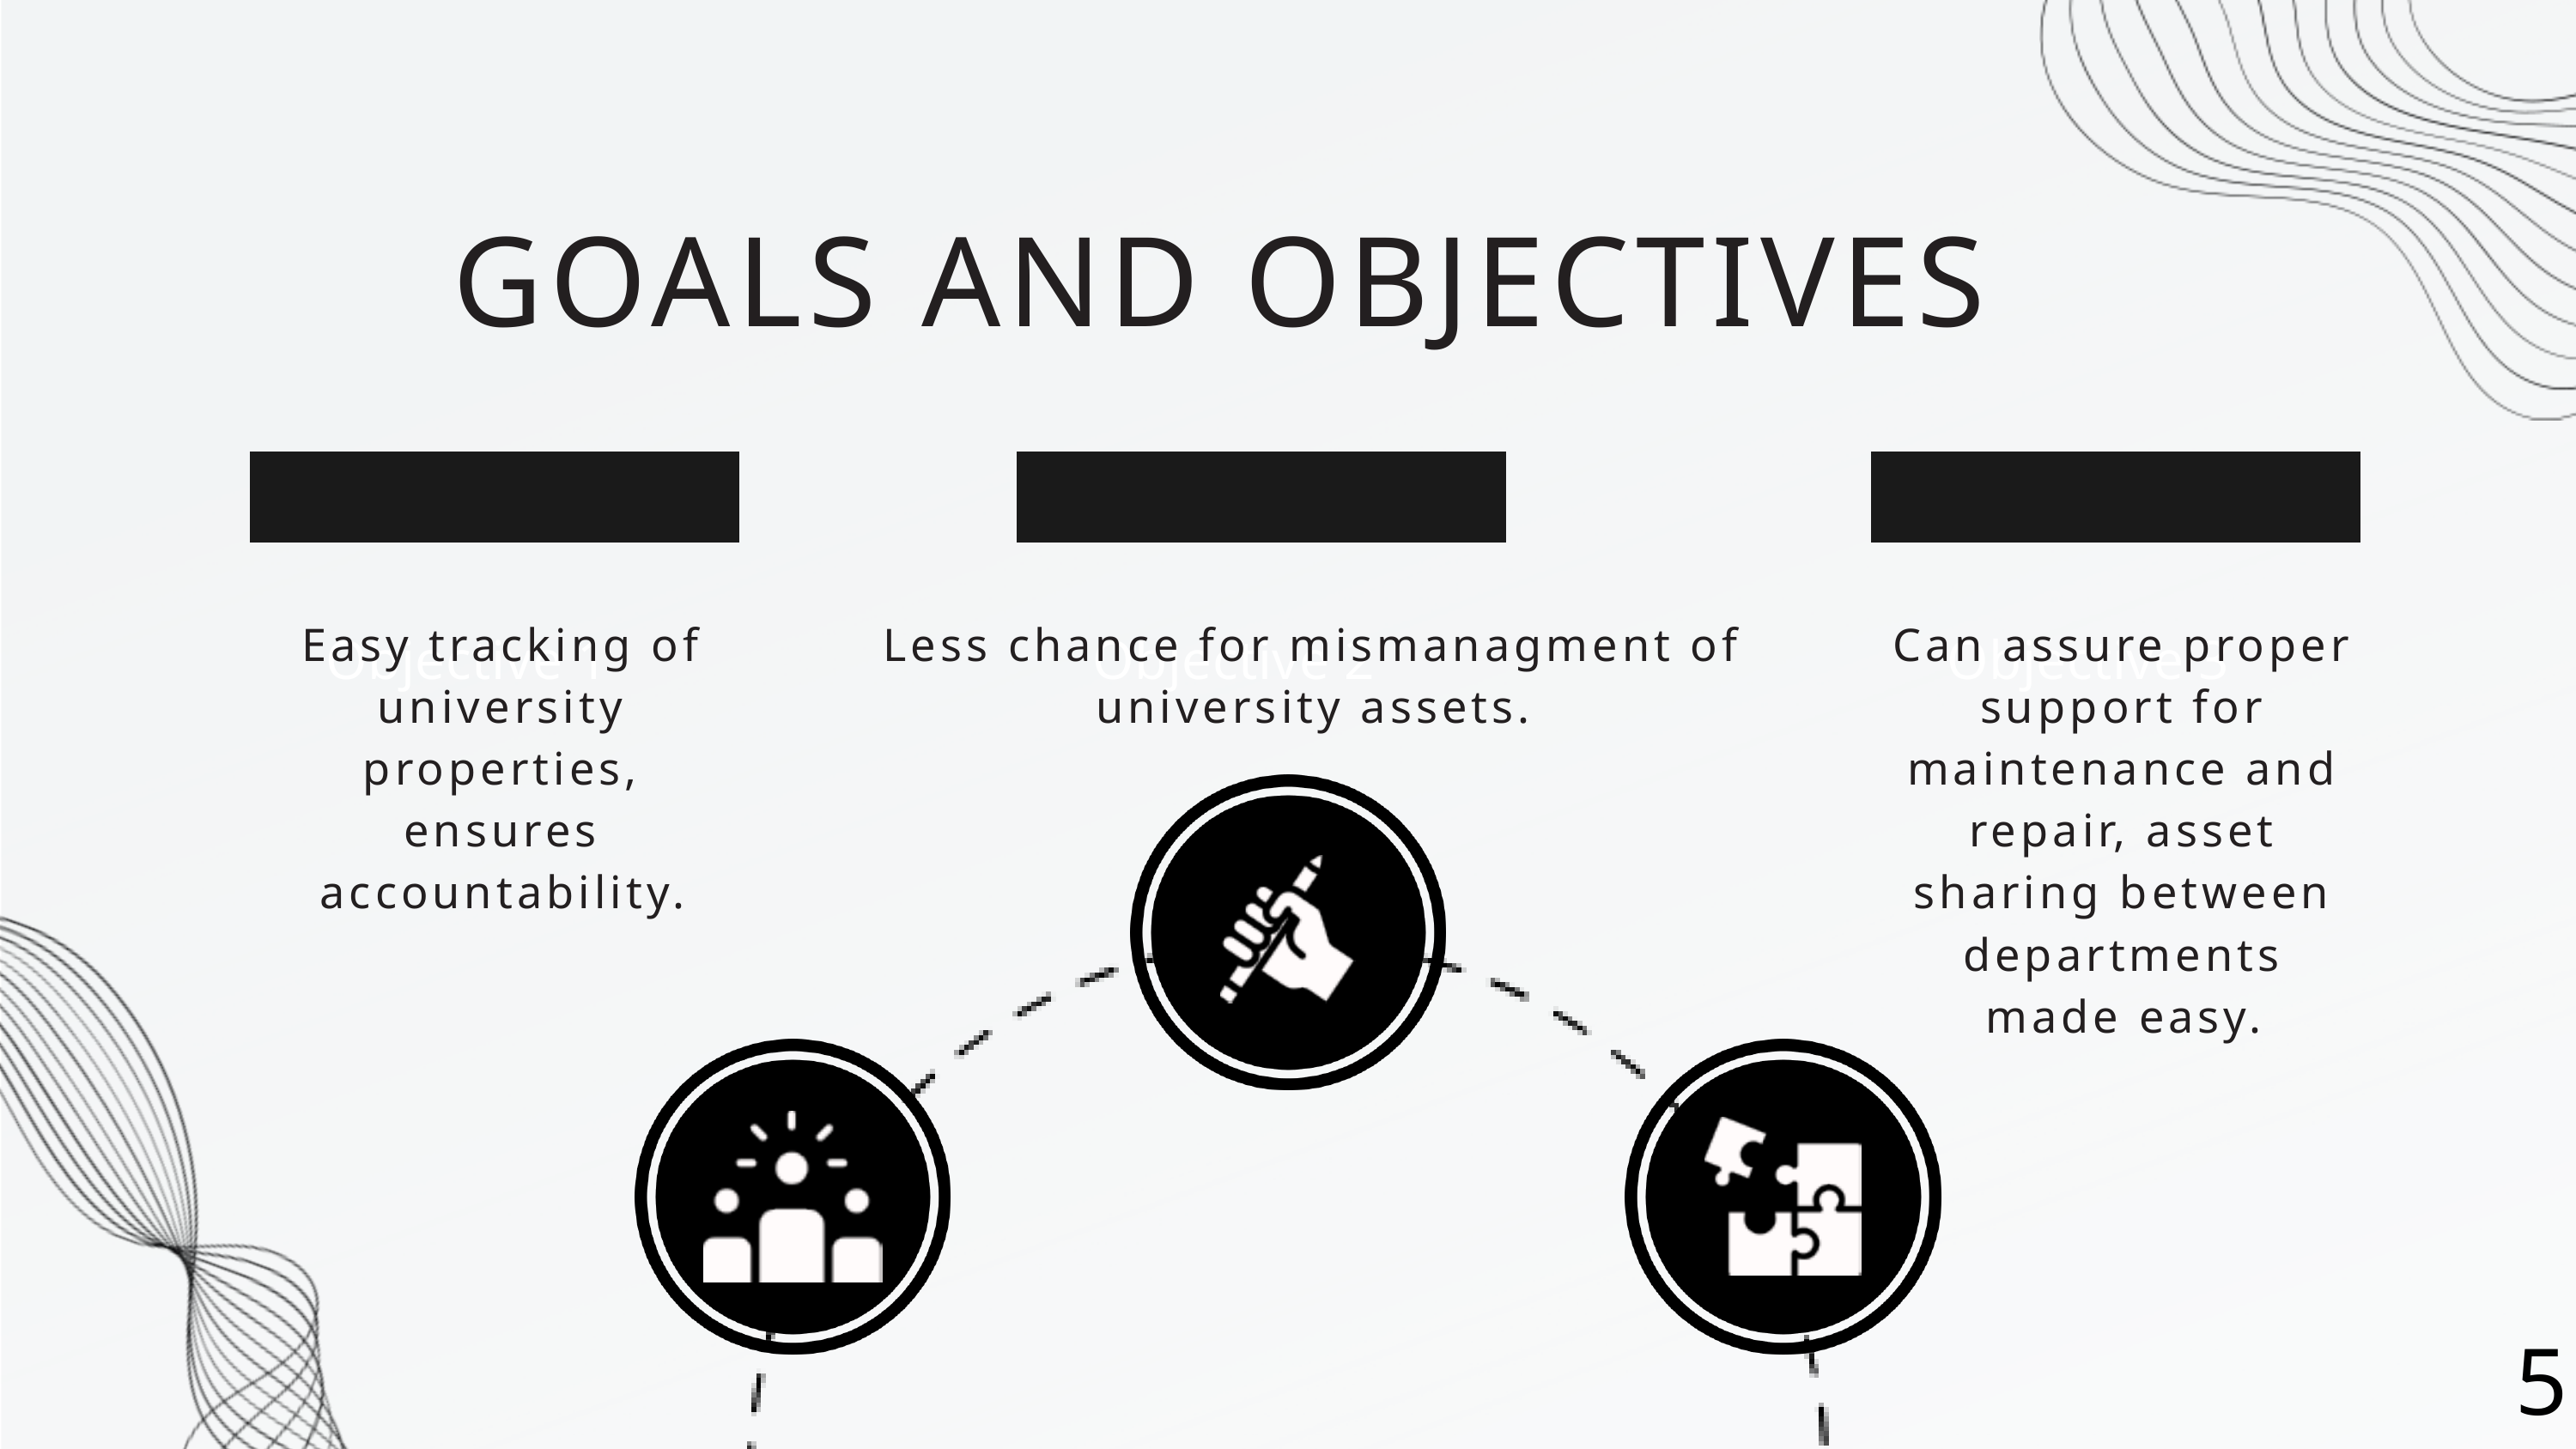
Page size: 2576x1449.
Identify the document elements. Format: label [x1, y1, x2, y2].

text_box [1016, 451, 1507, 543]
text_box [249, 451, 740, 543]
text_box [1870, 451, 2361, 543]
picture [0, 0, 2576, 1449]
